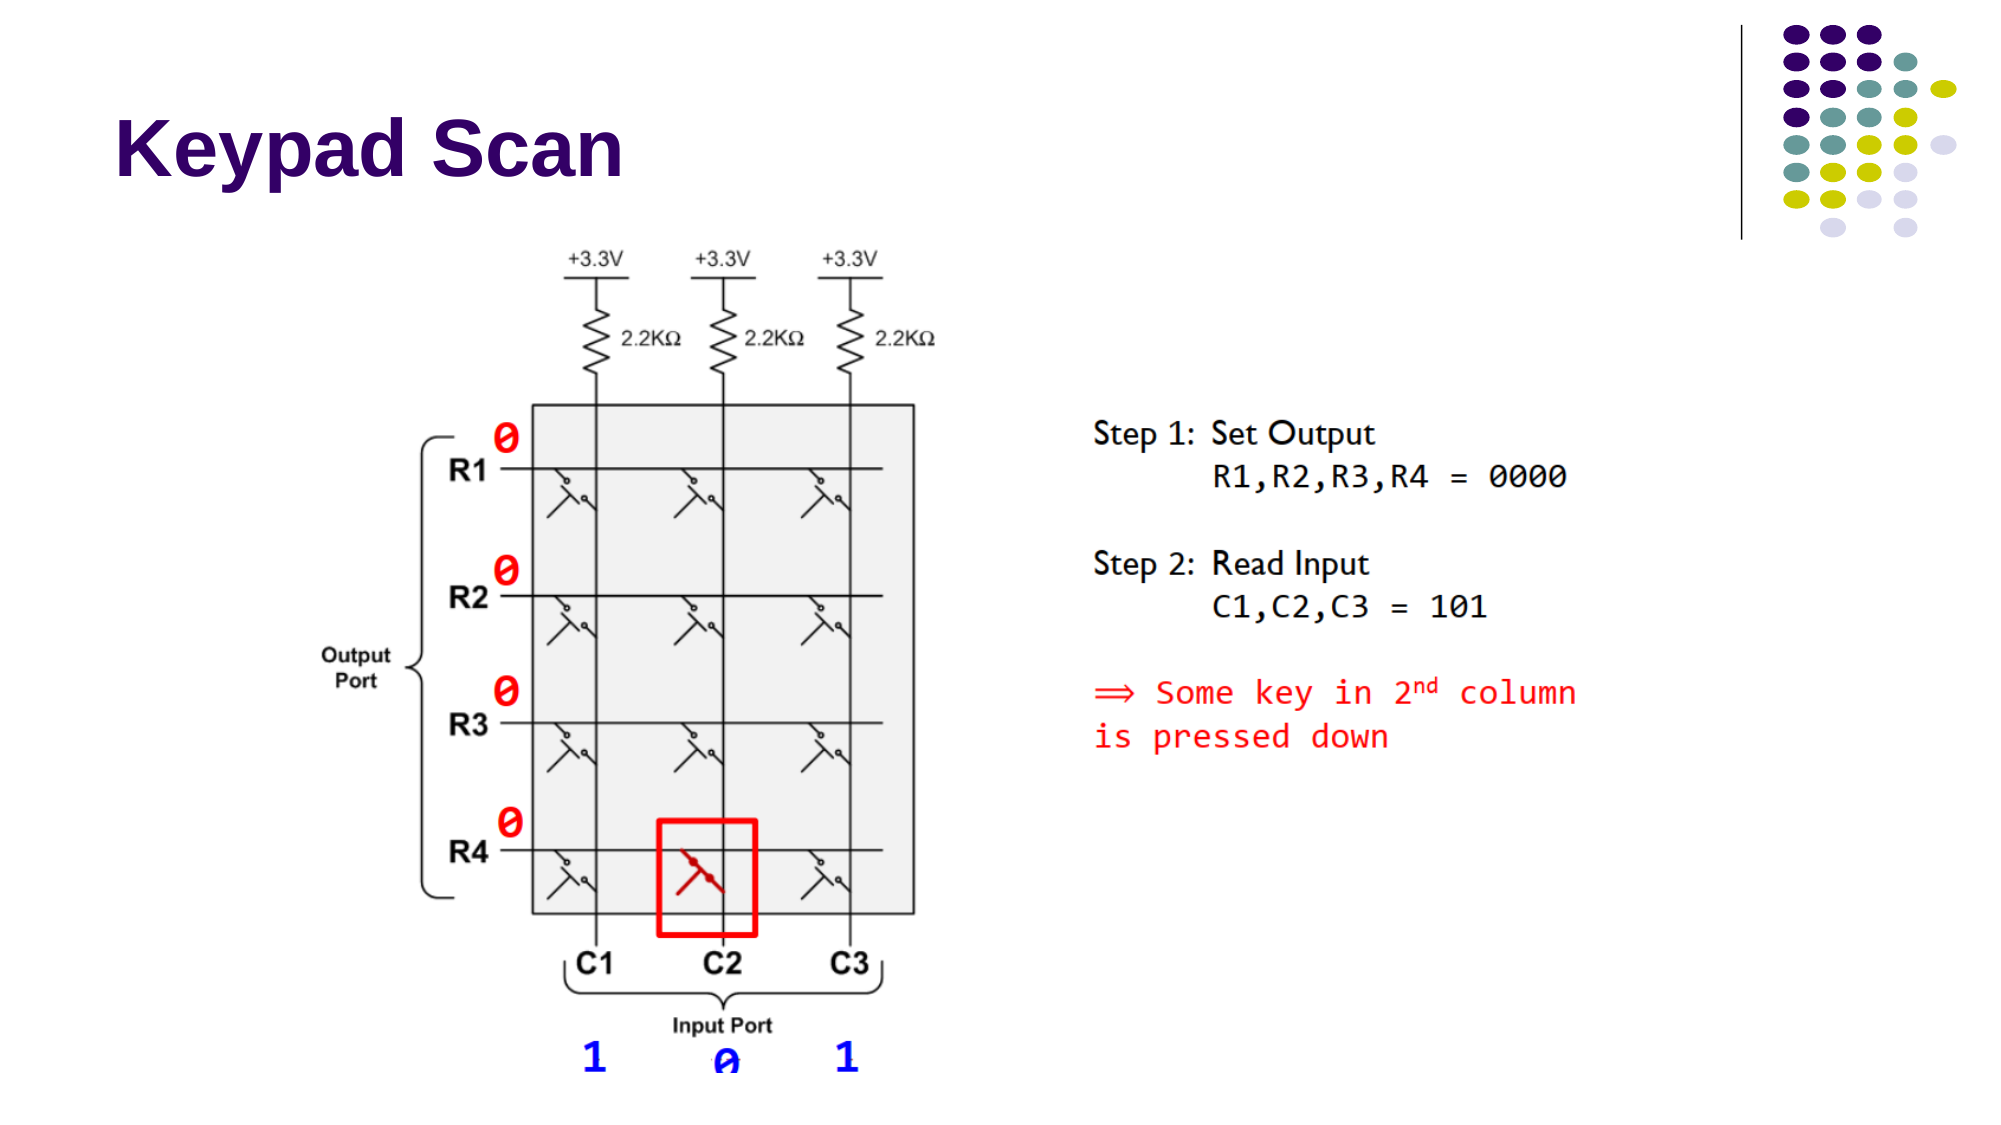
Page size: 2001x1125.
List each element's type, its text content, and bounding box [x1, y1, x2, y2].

picture [310, 246, 1583, 1074]
title Keypad Scan [99, 42, 1750, 200]
